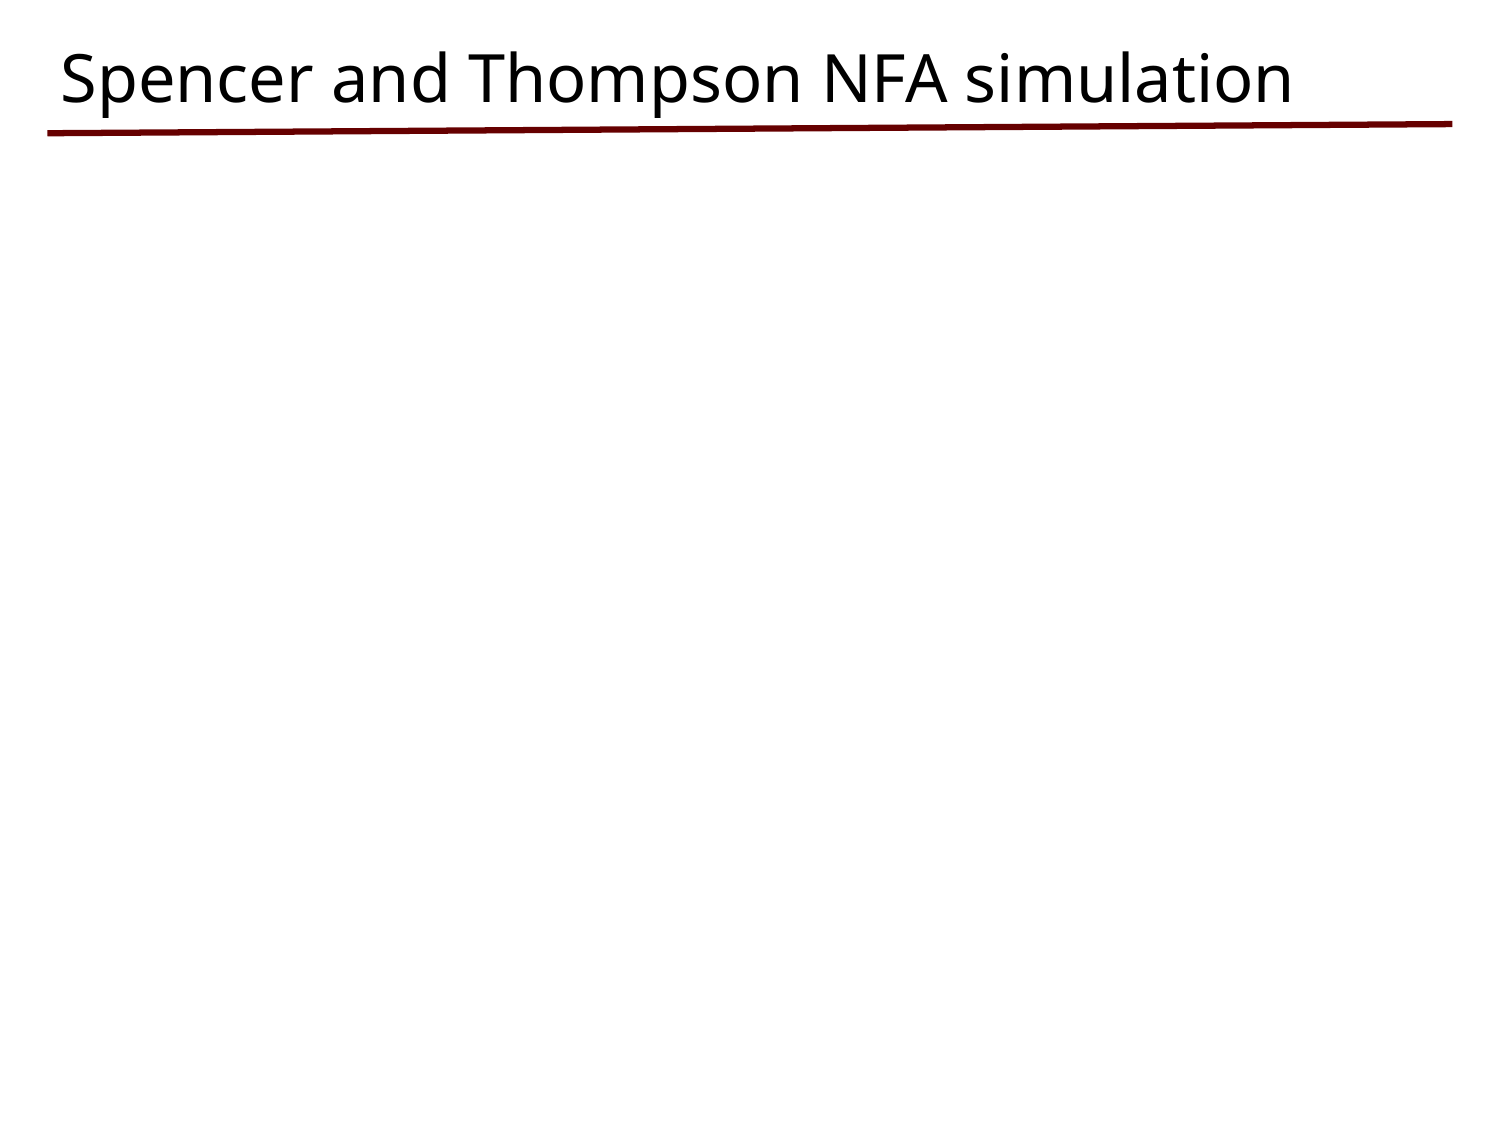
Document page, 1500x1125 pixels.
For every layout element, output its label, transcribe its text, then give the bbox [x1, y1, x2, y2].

title Spencer and Thompson NFA simulation [45, 19, 1366, 125]
